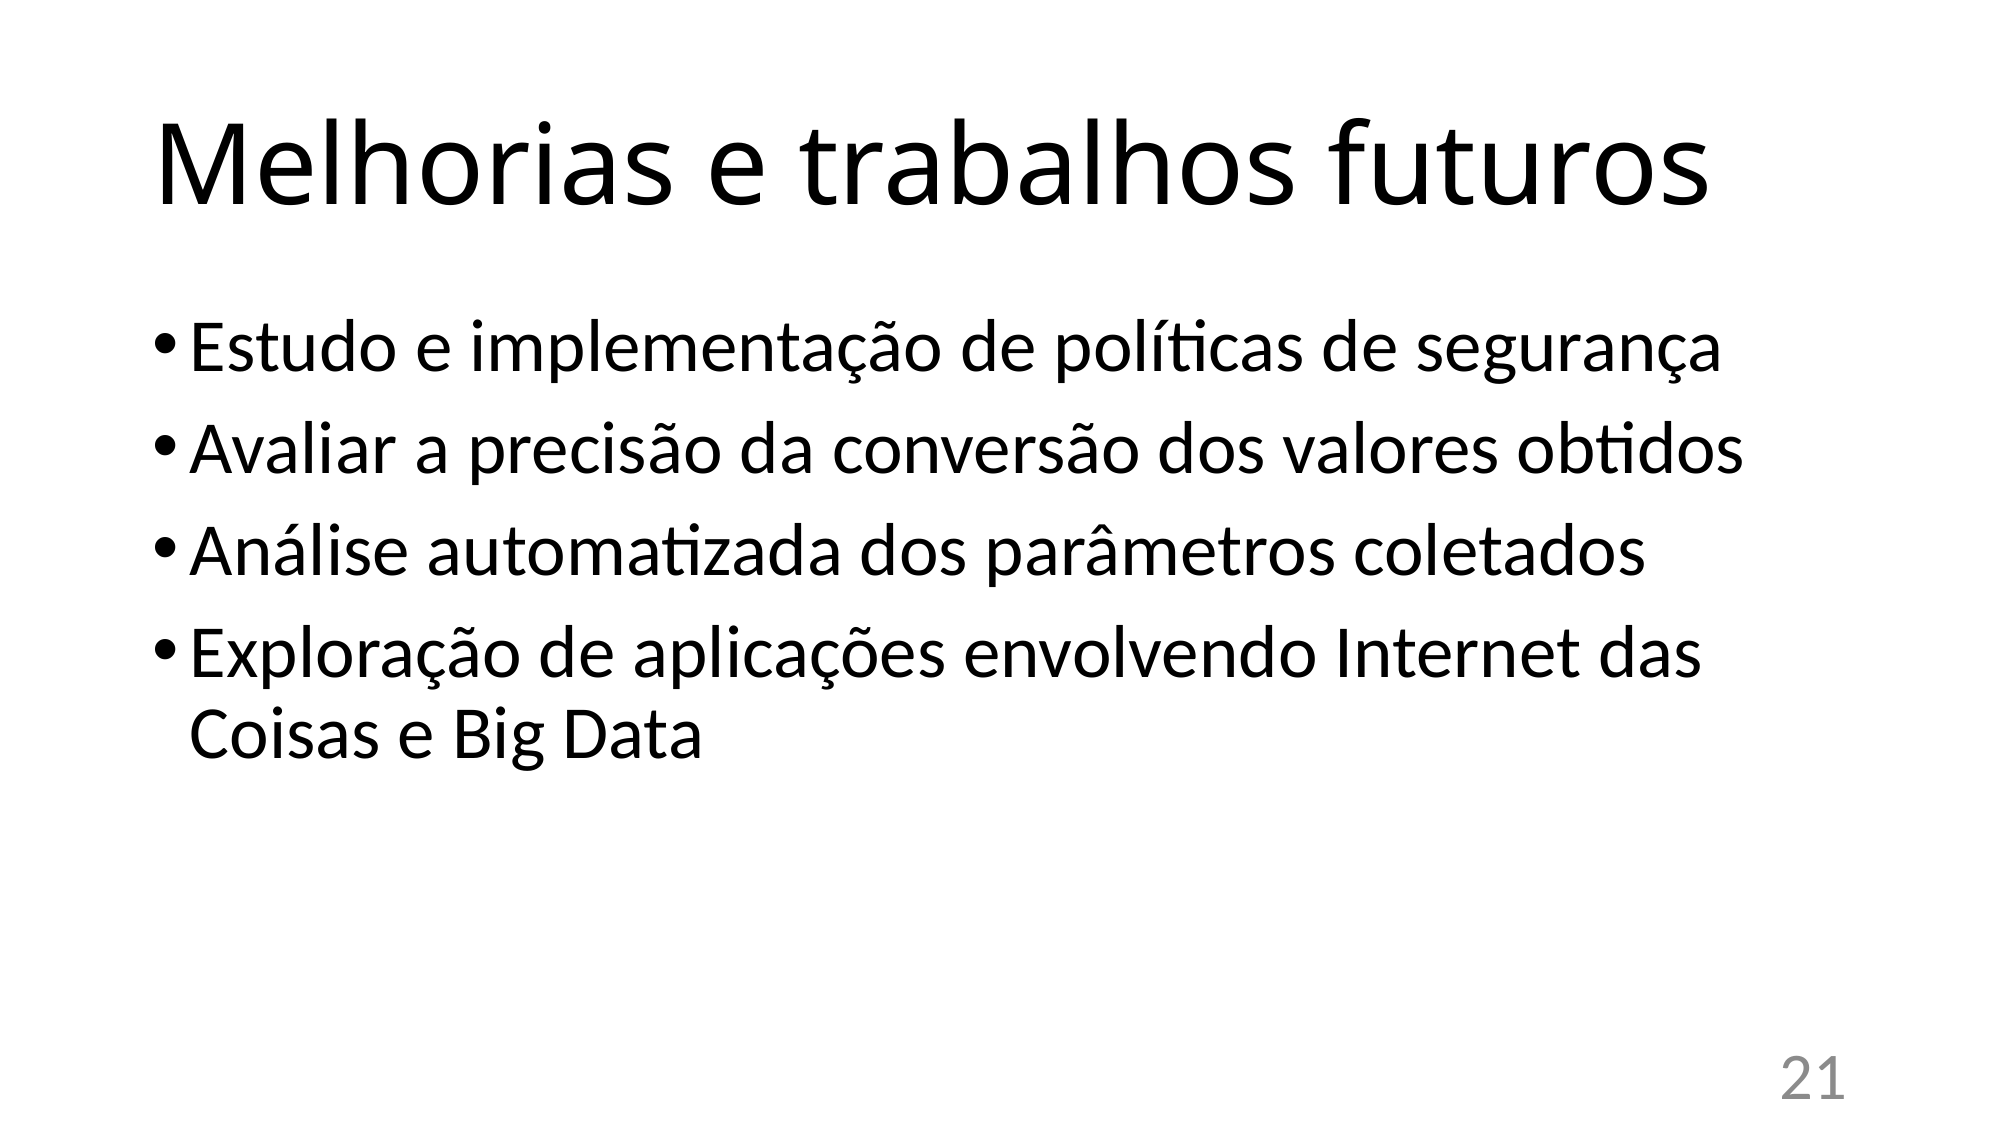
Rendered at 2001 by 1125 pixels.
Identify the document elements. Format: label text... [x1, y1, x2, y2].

list Estudo e implementação de políticas de segurança Avaliar a precisão da conversão dos valores obtidos Análise automatizada dos parâmetros coletados Exploração de aplicações envolvendo Internet das Coisas e Big Data [137, 299, 1863, 1014]
title Melhorias e trabalhos futuros [137, 59, 1863, 278]
slide_number 21 [1412, 1042, 1863, 1103]
